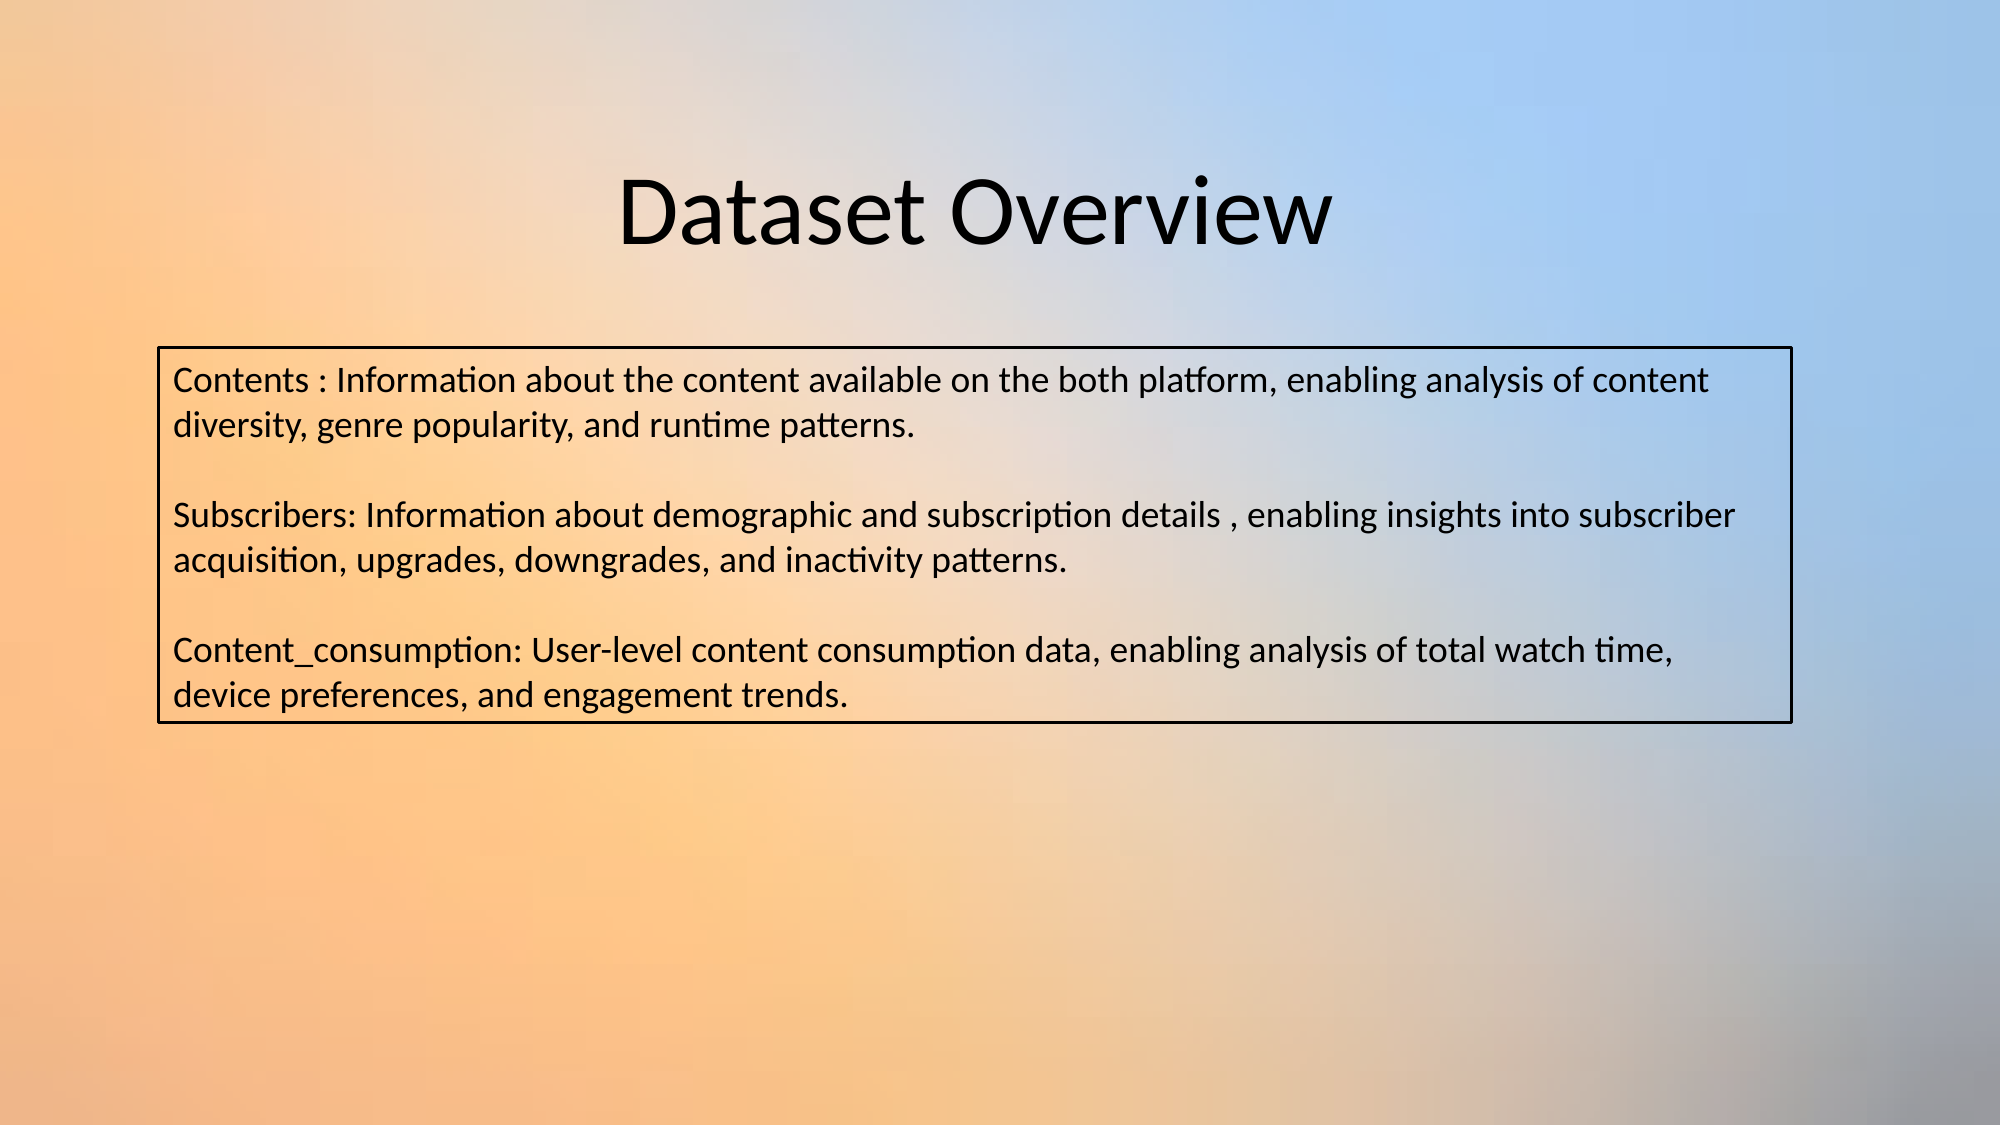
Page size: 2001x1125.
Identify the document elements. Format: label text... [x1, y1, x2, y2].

text_box Dataset Overview [204, 137, 1748, 272]
text_box Contents : Information about the content available on the both platform, enabling analysis of content diversity, genre popularity, and runtime patterns. Subscribers: Information about demographic and subscription details , enabling insights into subscriber acquisition, upgrades, downgrades, and inactivity patterns. Content_consumption: User-level content consumption data, enabling analysis of total watch time, device preferences, and engagement trends. [158, 347, 1792, 723]
